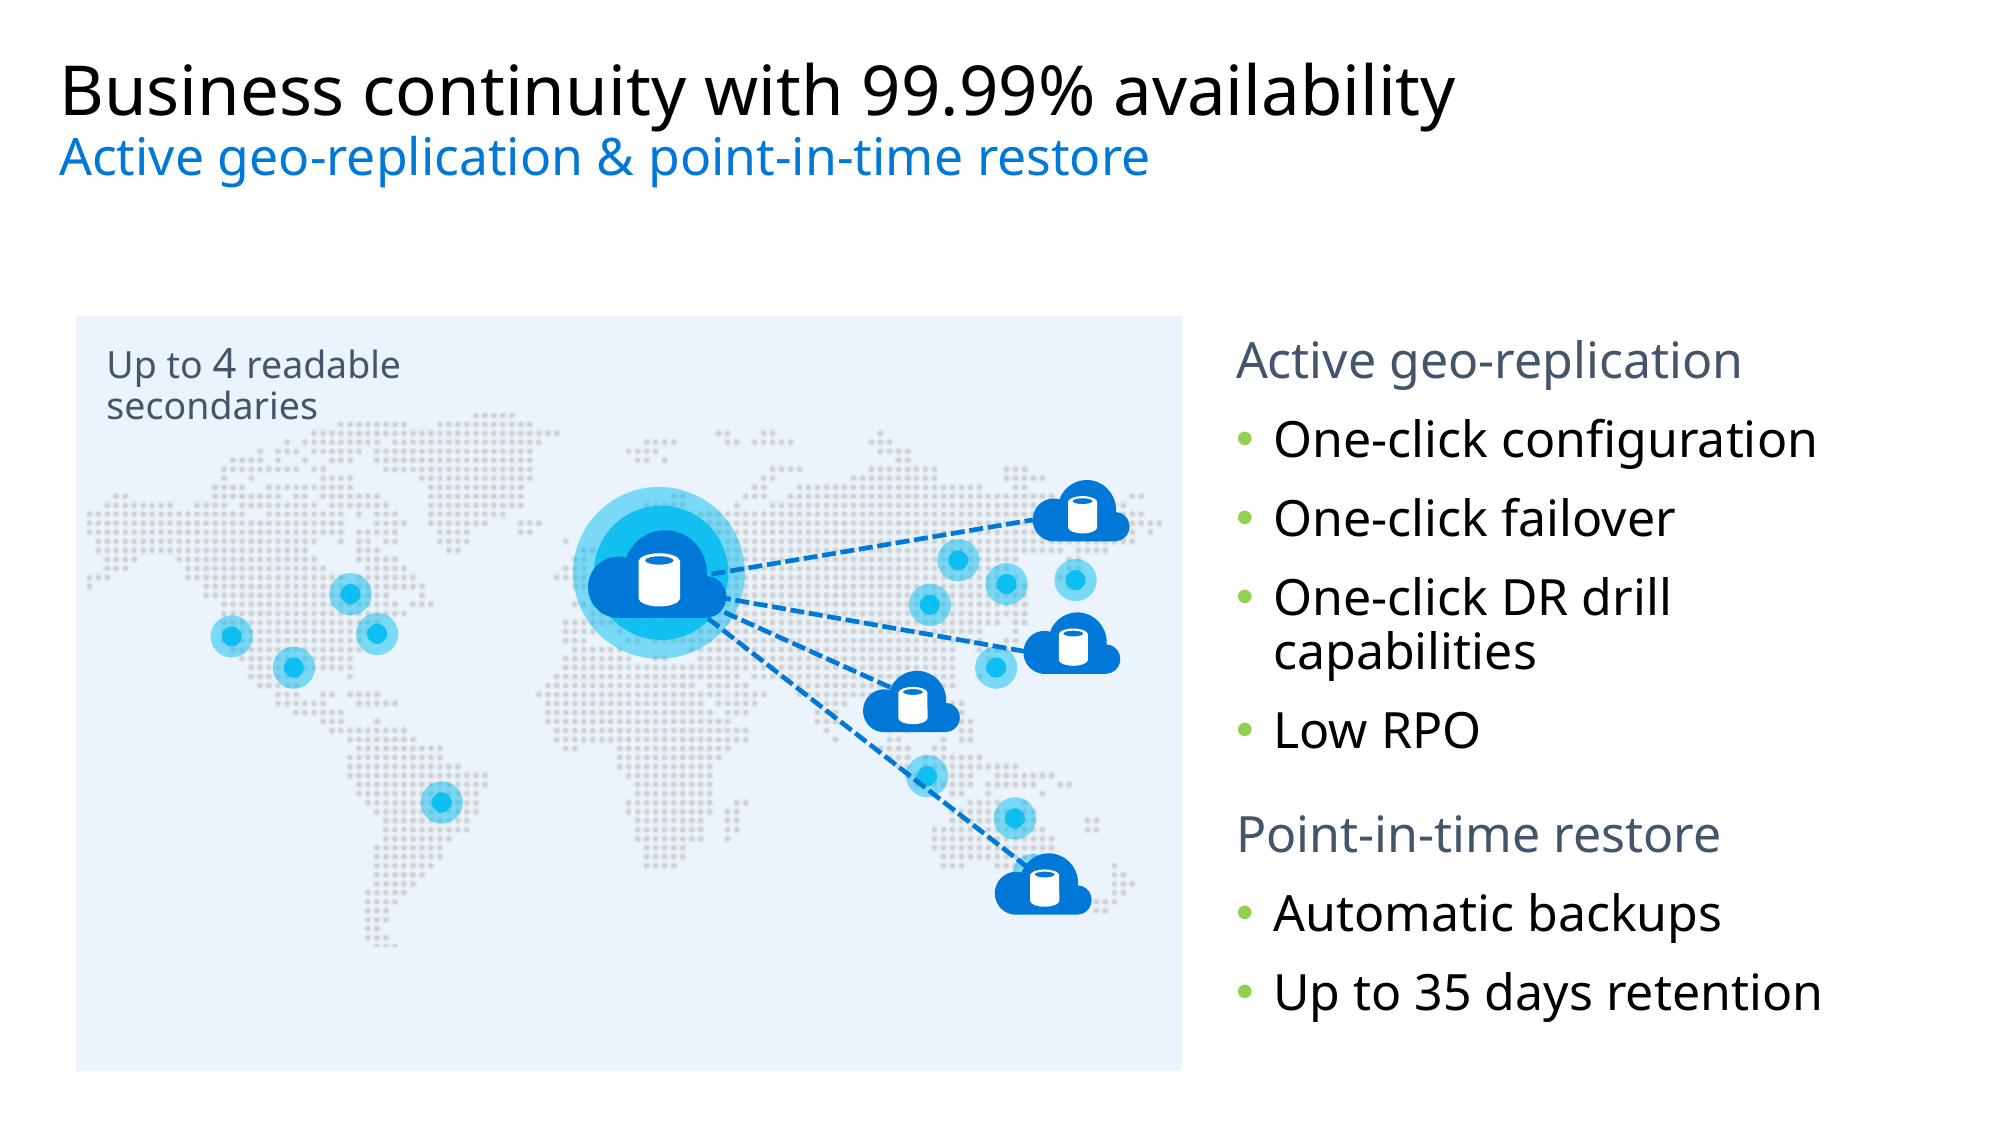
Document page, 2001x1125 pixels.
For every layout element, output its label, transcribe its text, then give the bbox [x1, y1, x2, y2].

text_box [210, 615, 253, 658]
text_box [1023, 612, 1121, 674]
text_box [420, 781, 463, 824]
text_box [1054, 558, 1097, 602]
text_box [661, 587, 1048, 656]
list Active geo-replication One-click configuration One-click failover One-click DR drill capabilities Low RPO Point-in-time restore Automatic backups Up to 35 days retention [1221, 328, 1885, 963]
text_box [656, 618, 663, 694]
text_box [1032, 479, 1130, 542]
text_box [862, 670, 960, 733]
title Business continuity with 99.99% availability Active geo-replication & point-in-time restore [44, 47, 2000, 196]
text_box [329, 572, 372, 616]
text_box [994, 853, 1092, 915]
text_box Up to 4 readable secondaries [76, 318, 633, 452]
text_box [656, 519, 1033, 584]
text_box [663, 656, 1029, 869]
picture [85, 411, 1172, 947]
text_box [356, 612, 399, 656]
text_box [573, 486, 745, 659]
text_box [272, 646, 316, 689]
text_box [587, 530, 727, 618]
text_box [1029, 797, 1037, 840]
